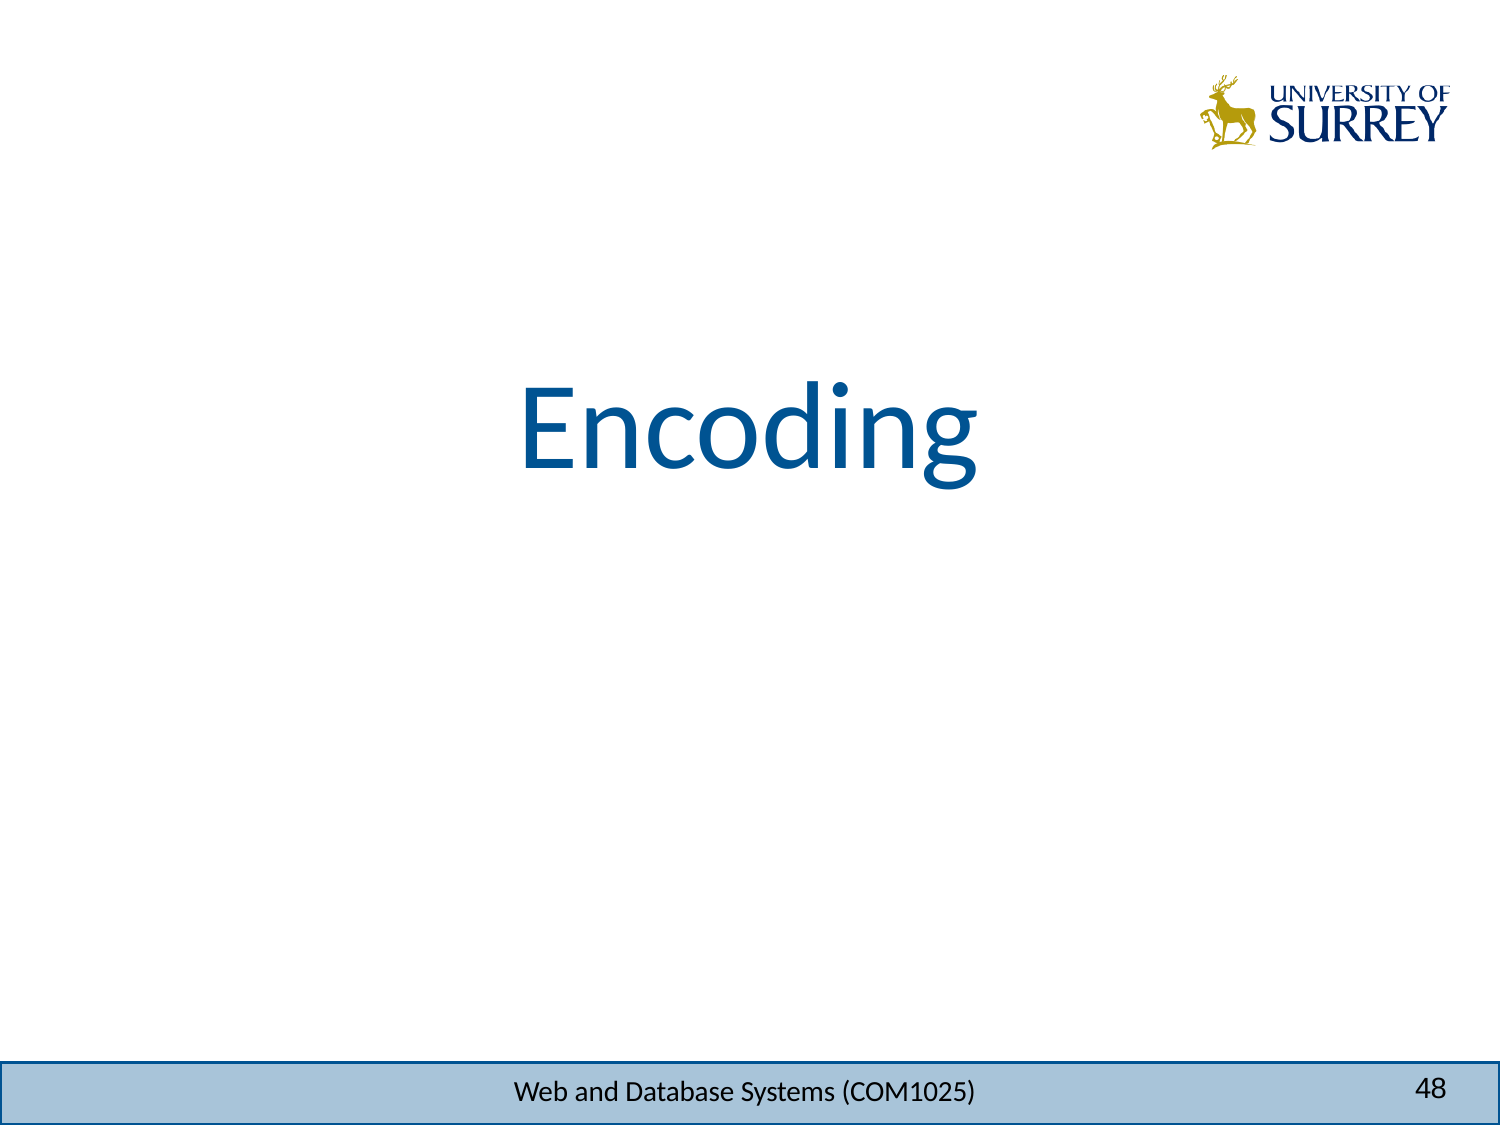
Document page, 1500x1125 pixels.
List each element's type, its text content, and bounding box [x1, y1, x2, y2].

slide_number 48 [1408, 1069, 1456, 1125]
title Encoding [515, 341, 985, 532]
footer Web and Database Systems (COM1025) [511, 1077, 985, 1125]
picture [1200, 75, 1450, 150]
